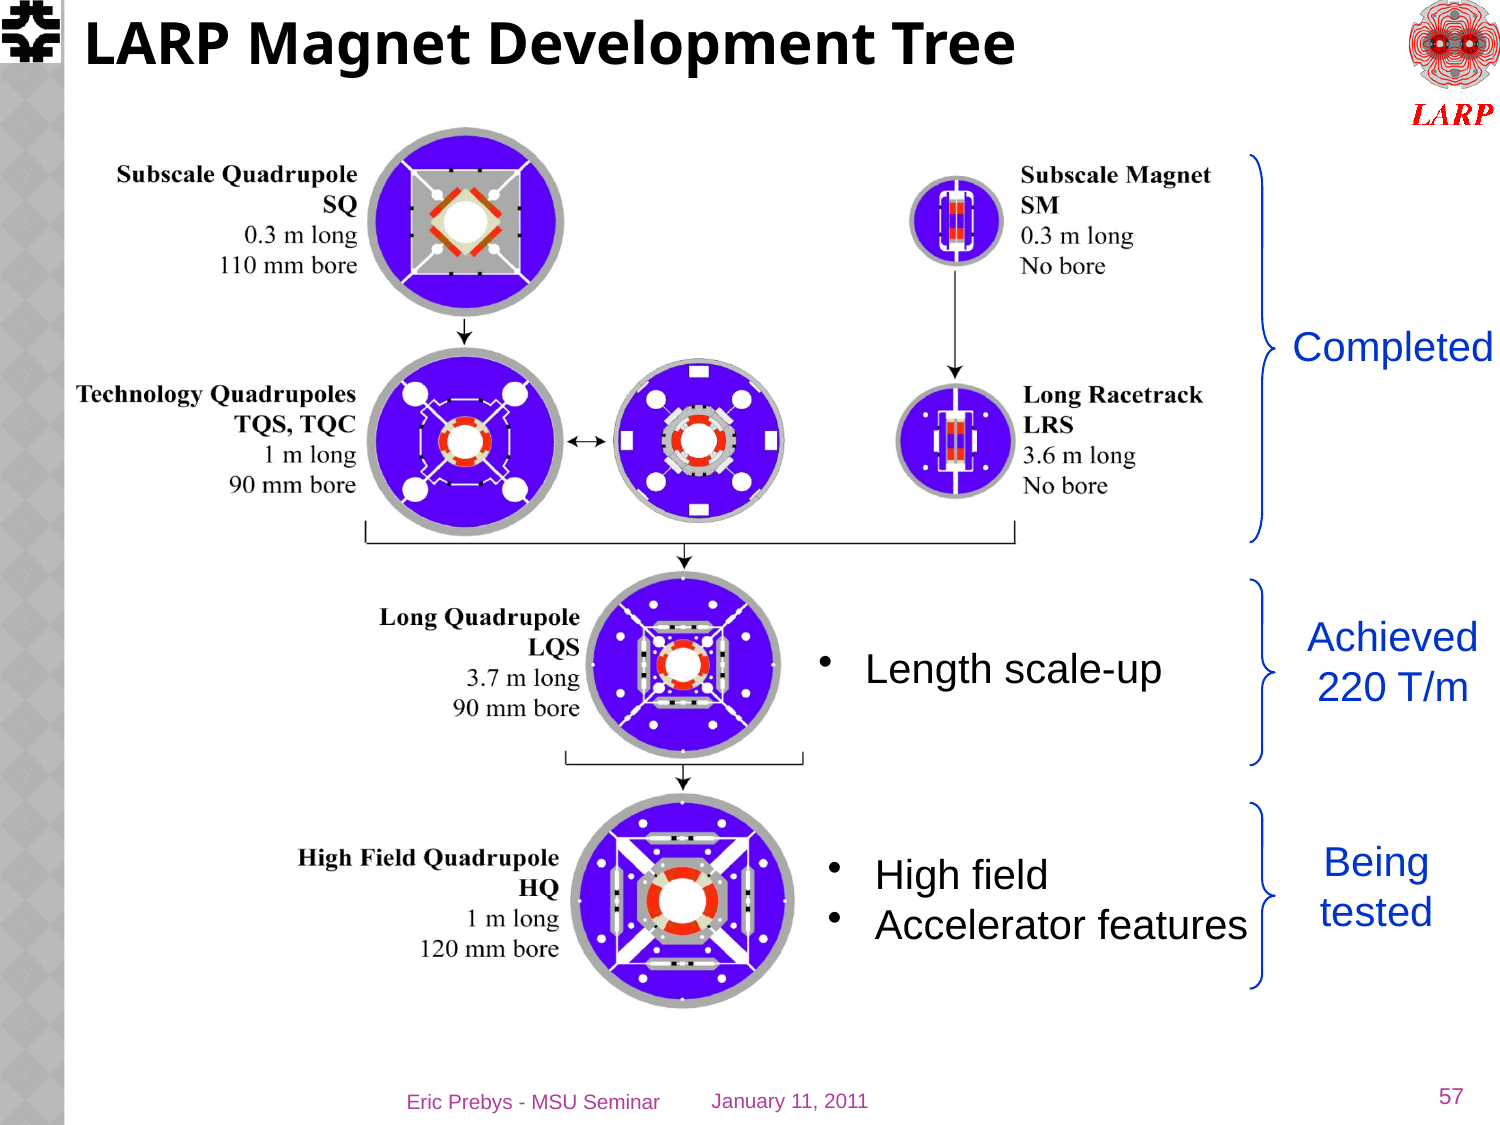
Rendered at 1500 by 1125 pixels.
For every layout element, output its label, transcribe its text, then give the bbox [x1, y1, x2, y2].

footer Eric Prebys - MSU Seminar [75, 1075, 675, 1114]
text_box Being tested [1235, 827, 1500, 942]
picture [1406, 0, 1500, 125]
slide_number 57 [1367, 1071, 1465, 1110]
text_box [1249, 154, 1275, 543]
text_box Completed [1277, 312, 1500, 377]
text_box [1249, 802, 1263, 827]
table_cell Gauss [0, 0, 65, 1125]
picture [74, 127, 1211, 1009]
text_box High field Accelerator features [1216, 840, 1264, 955]
title LARP Magnet Development Tree [75, 0, 1469, 77]
text_box [1249, 955, 1263, 989]
picture [0, 0, 61, 63]
text_box Achieved 220 T/m [1292, 602, 1494, 718]
text_box [1249, 579, 1275, 766]
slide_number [696, 1075, 1025, 1114]
